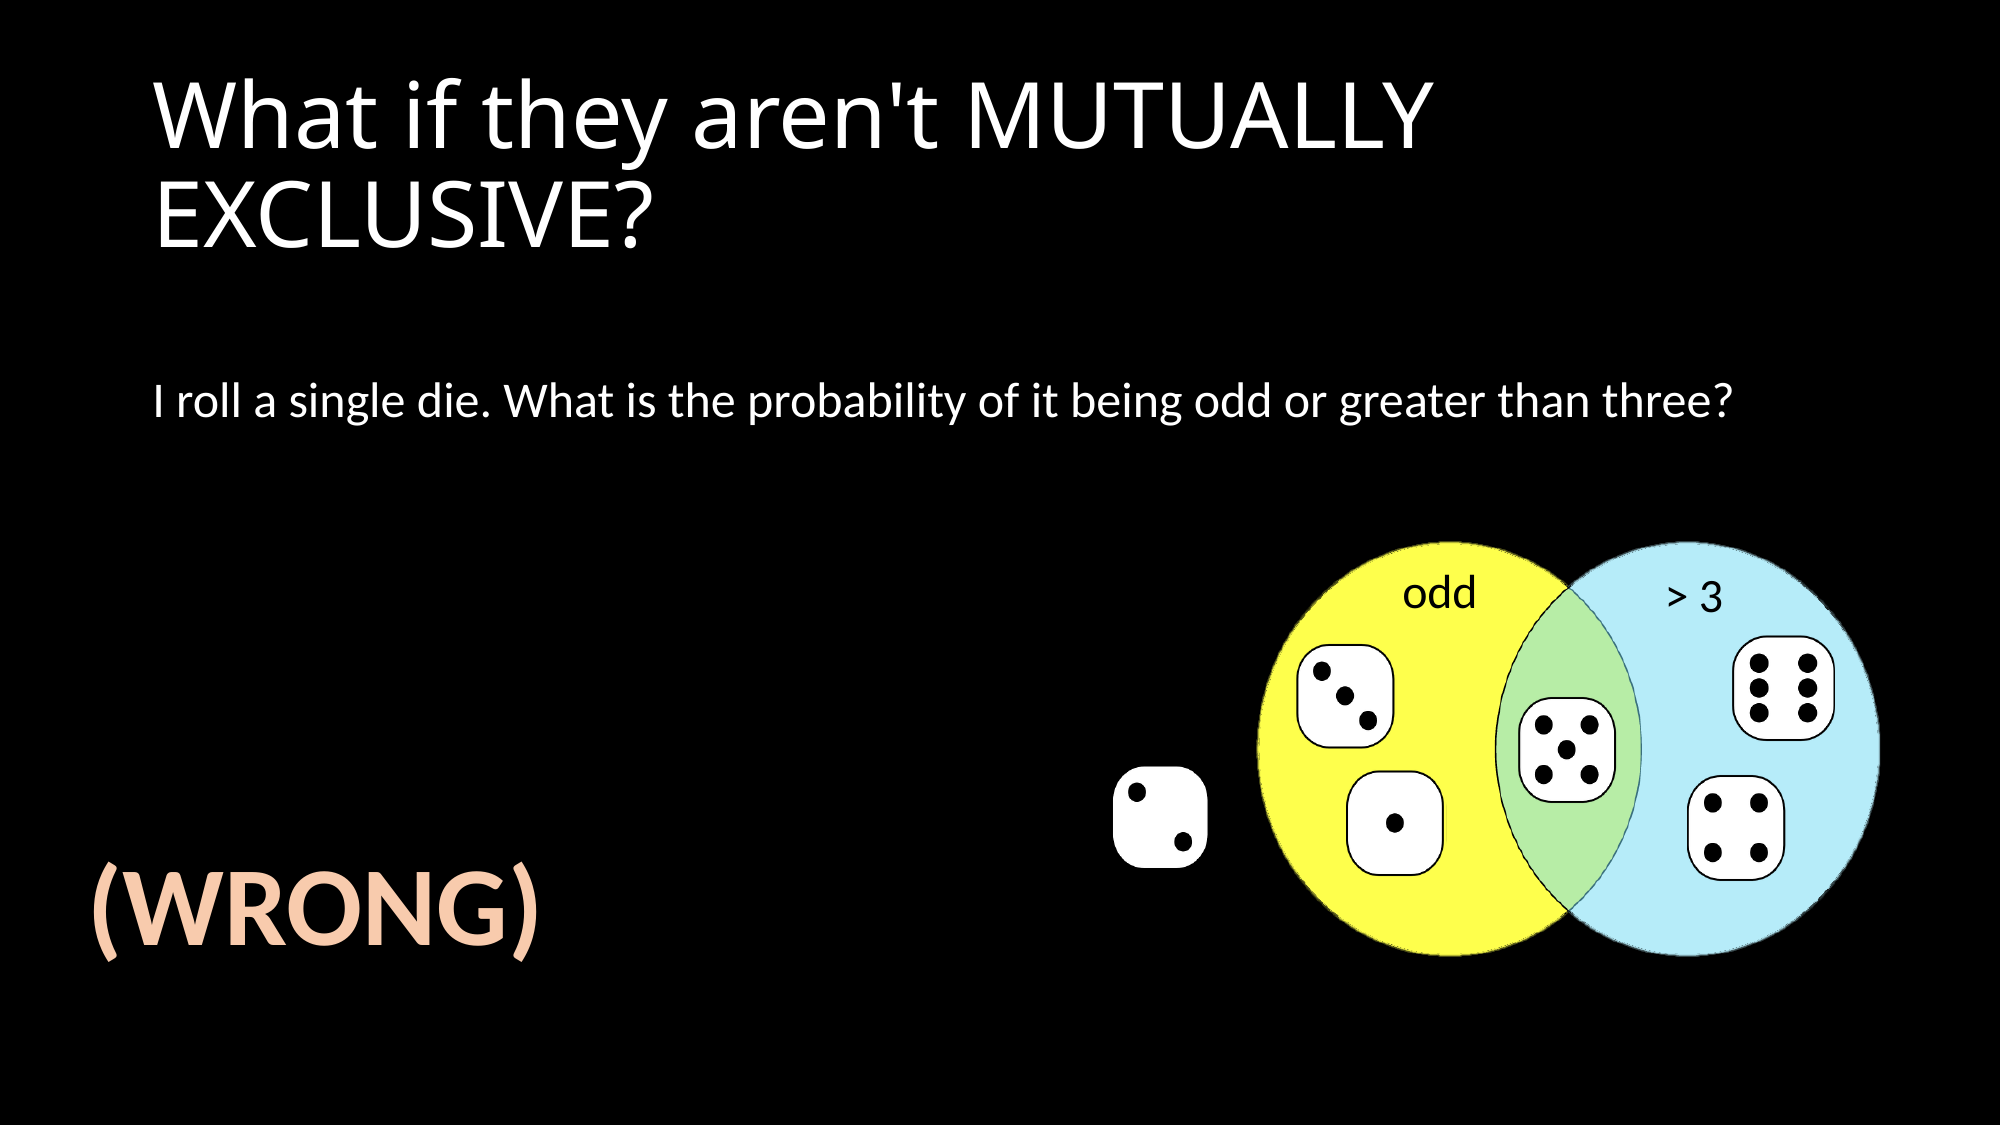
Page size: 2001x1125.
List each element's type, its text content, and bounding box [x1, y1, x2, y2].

text_box (WRONG) [72, 825, 559, 976]
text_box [1111, 496, 1897, 1005]
title What if they aren't MUTUALLY EXCLUSIVE? [137, 59, 1863, 278]
